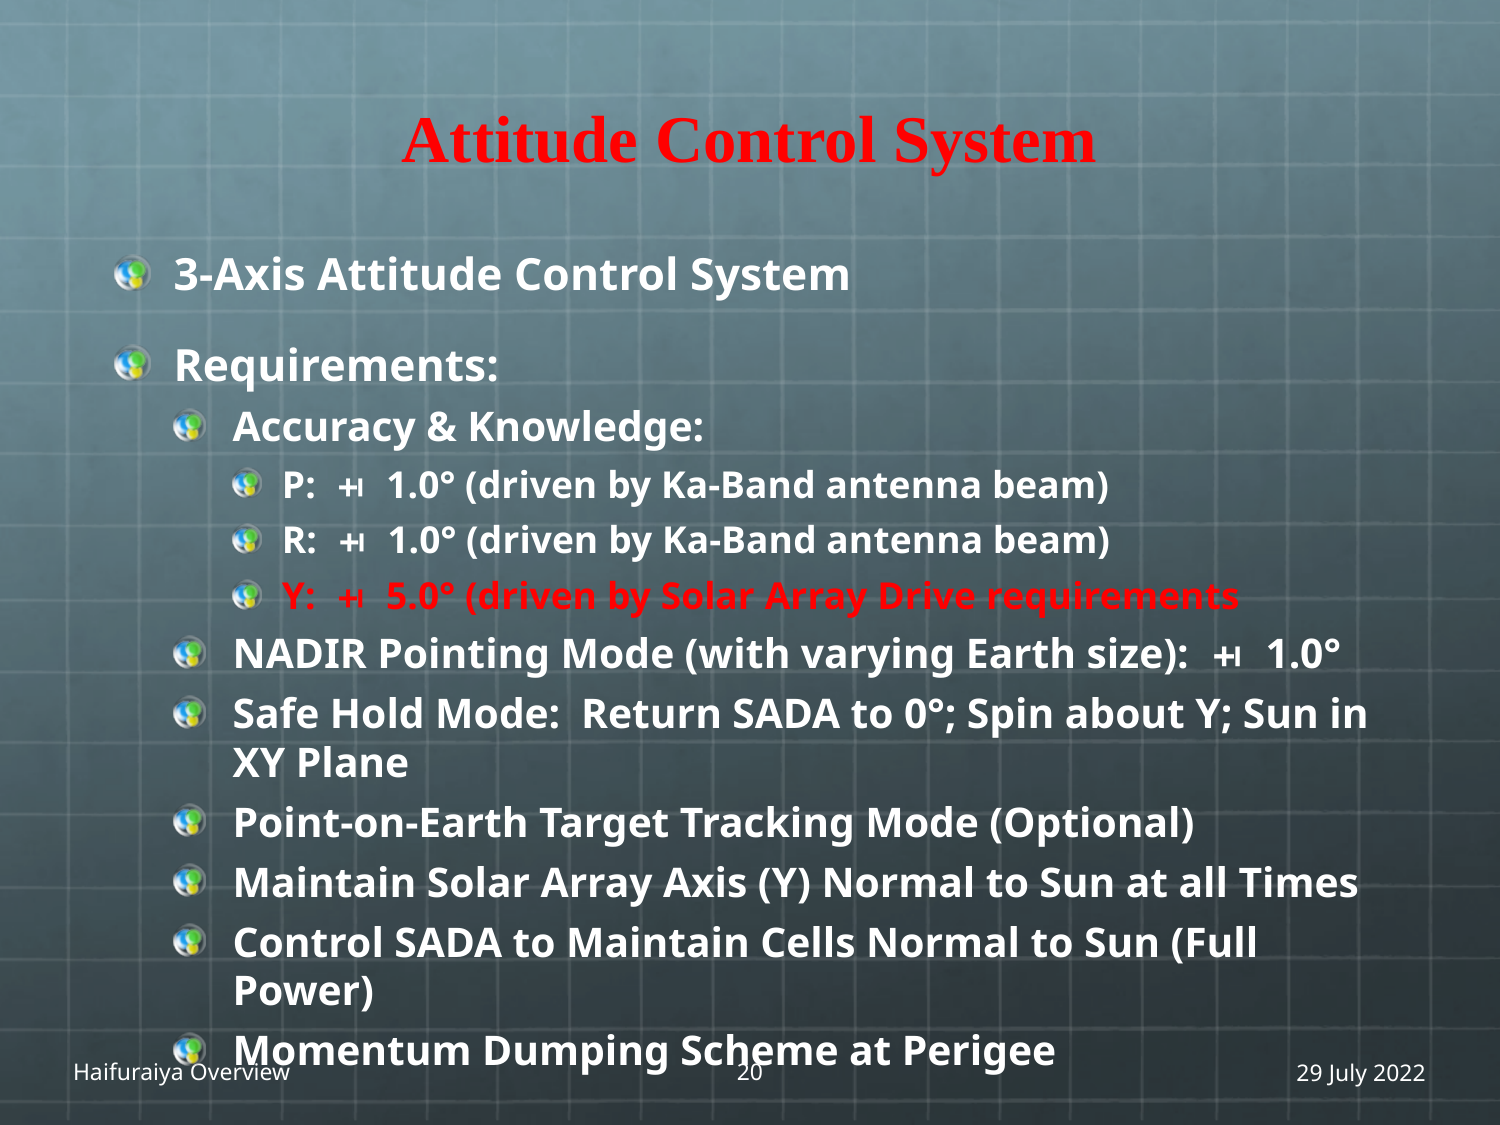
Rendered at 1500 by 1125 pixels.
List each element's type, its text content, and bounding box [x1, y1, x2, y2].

slide_number 21 [687, 1042, 813, 1103]
list 3-Axis Attitude Control System Requirements: Accuracy & Knowledge: P: ± 1.0° (driven by Ka-Band antenna beam) R: ± 1.0° (driven by Ka-Band antenna beam) Y: ± 5.0° (driven by Solar Array Drive requirements NADIR Pointing Mode (with varying Earth size): ± 1.0° Safe Hold Mode: Return SADA to 0°; Spin about Y; Sun in XY Plane Point-on-Earth Target Tracking Mode (Optional) Maintain Solar Array Axis (Y) Normal to Sun at all Times Control SADA to Maintain Cells Normal to Sun (Full Power) Momentum Dumping Scheme at Perigee [99, 225, 1421, 1082]
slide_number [1091, 1042, 1442, 1103]
picture [0, 0, 1500, 1125]
footer Haifuraiya Overview [58, 1042, 534, 1103]
title Attitude Control System [127, 69, 1372, 225]
